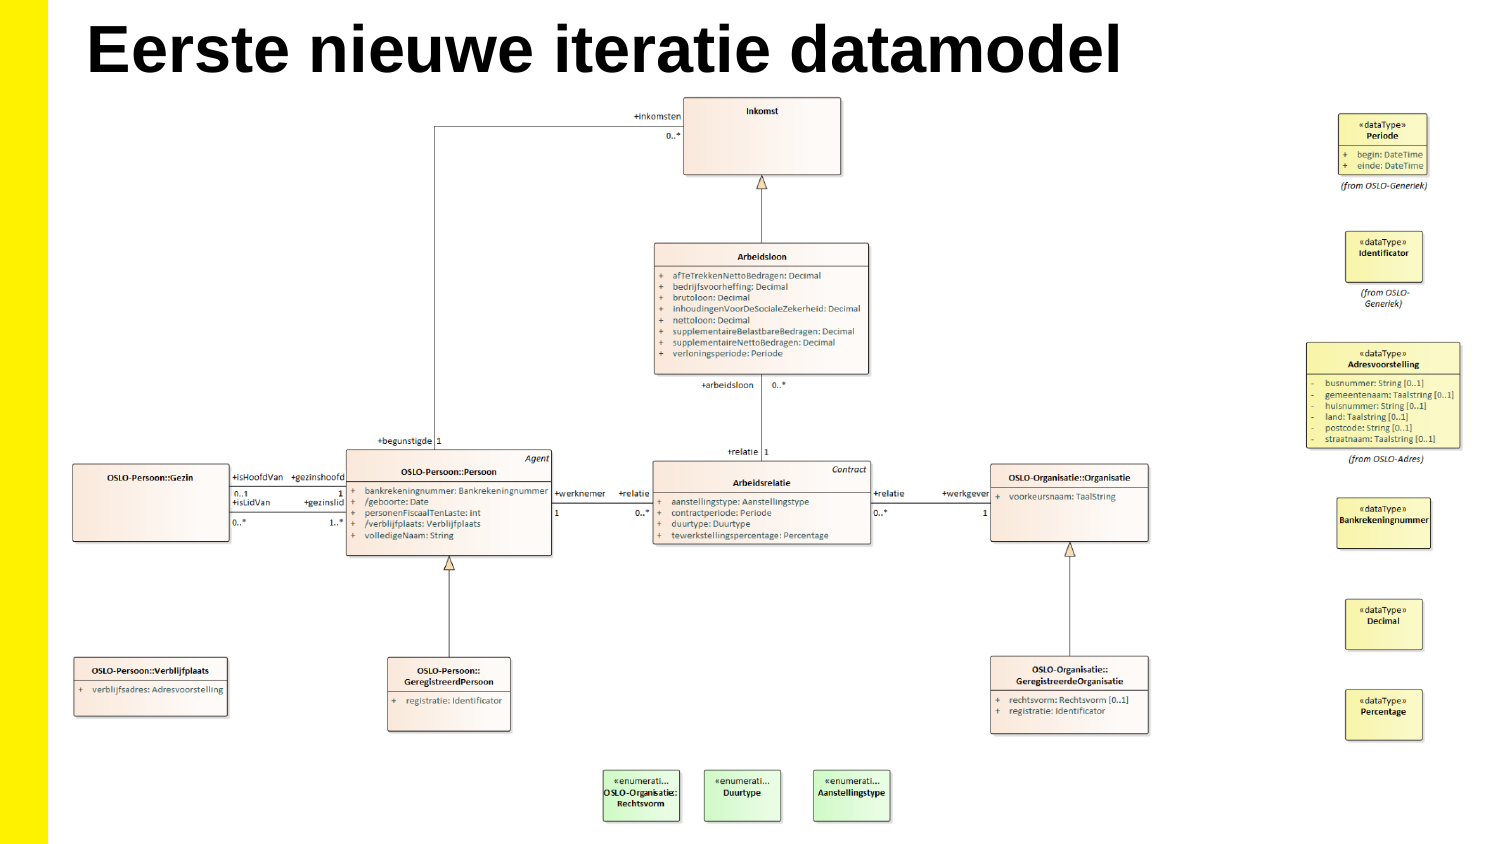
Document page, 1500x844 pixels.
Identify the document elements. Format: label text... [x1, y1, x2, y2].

picture [60, 90, 1479, 844]
text_box Eerste nieuwe iteratie datamodel [75, 0, 1162, 89]
